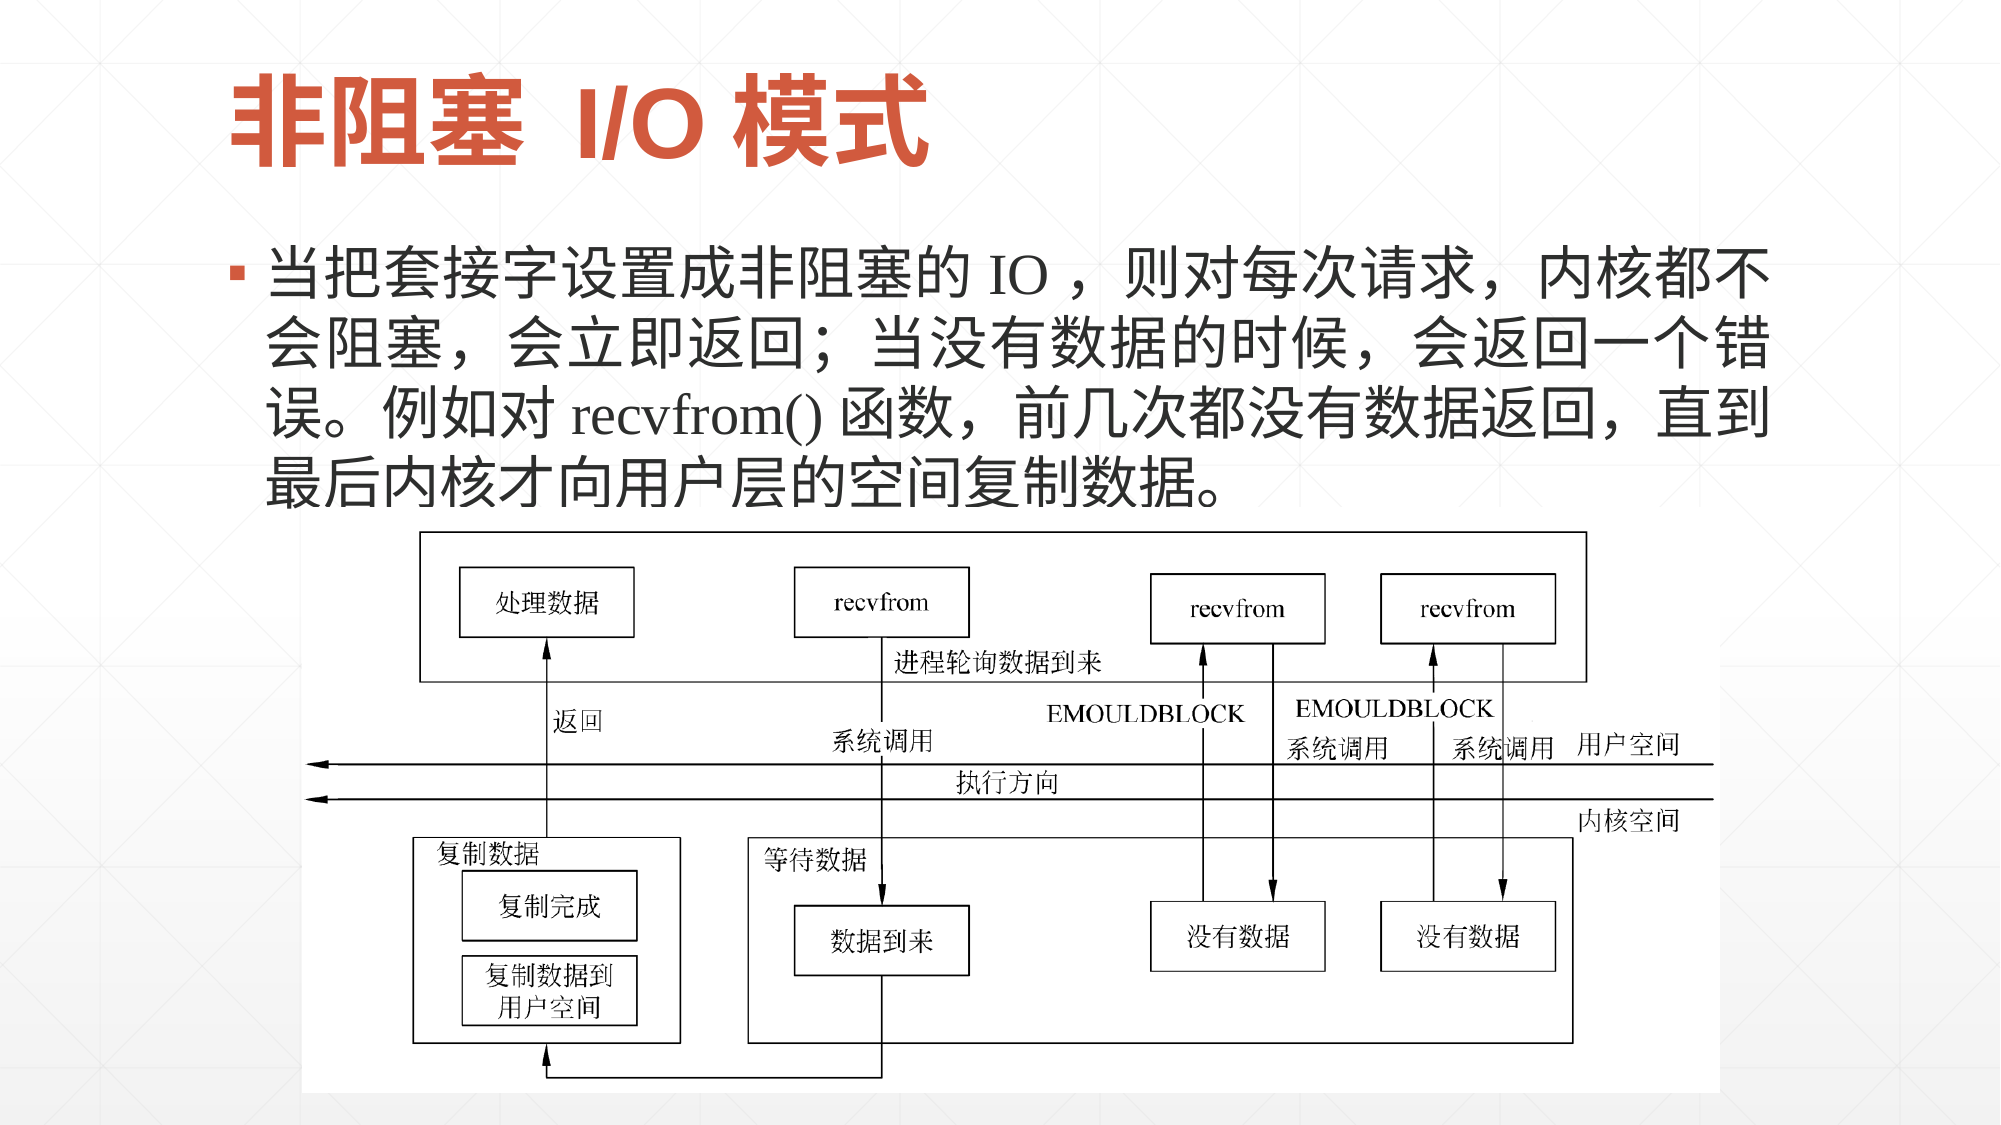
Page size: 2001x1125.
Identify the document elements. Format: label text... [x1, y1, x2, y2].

picture [302, 507, 1720, 1093]
title 非阻塞 I/O模式 [212, 0, 1788, 188]
list 当把套接字设置成非阻塞的IO，则对每次请求，内核都不会阻塞，会立即返回；当没有数据的时候，会返回一个错误。例如对recvfrom()函数，前几次都没有数据返回，直到最后内核才向用户层的空间复制数据。 [212, 228, 1788, 1027]
